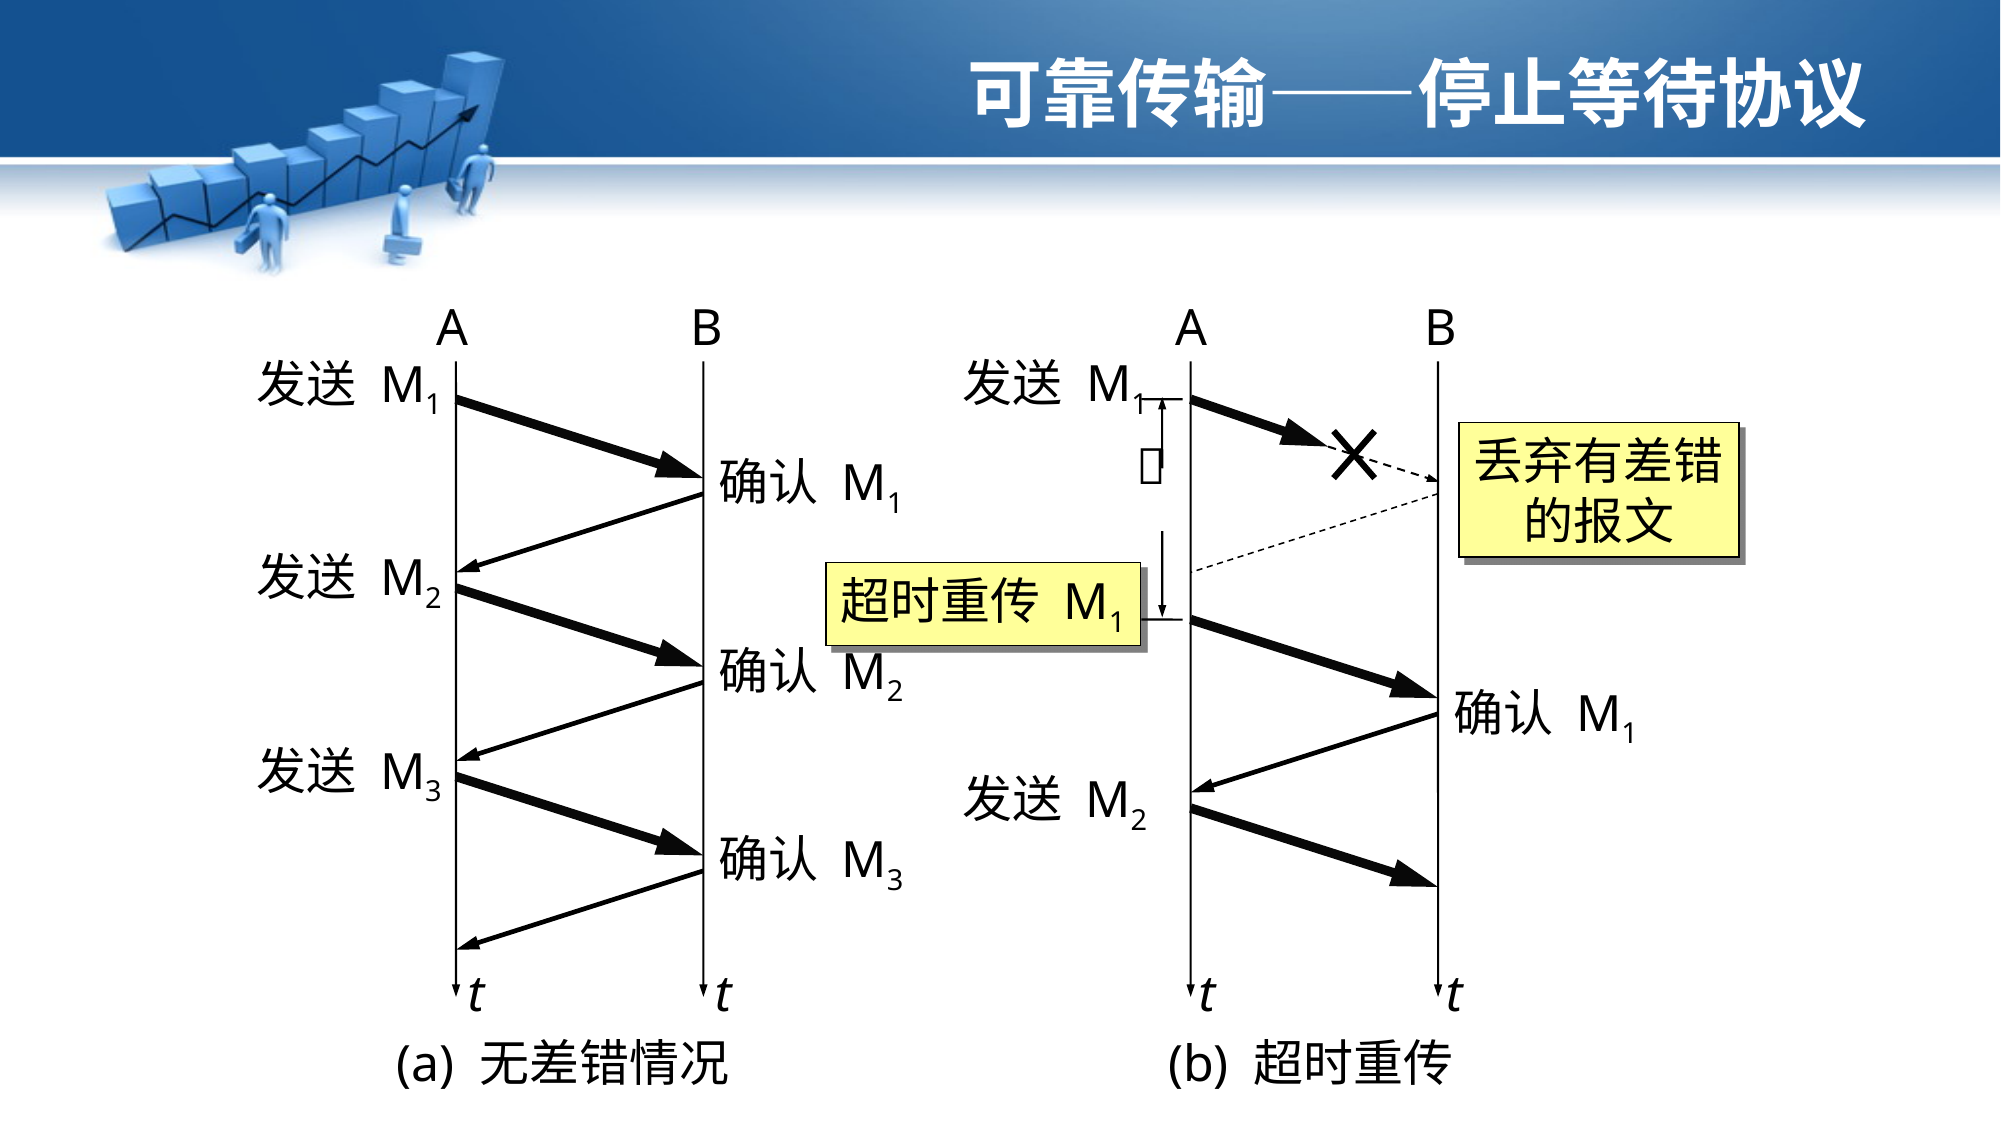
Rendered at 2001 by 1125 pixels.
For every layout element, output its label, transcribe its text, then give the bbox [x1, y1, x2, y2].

text_box t [452, 954, 500, 1030]
text_box [1190, 714, 1437, 793]
text_box [457, 682, 703, 761]
text_box 确认 M2 [703, 631, 919, 715]
text_box 发送 M1 [948, 344, 1163, 428]
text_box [1333, 430, 1375, 479]
text_box 超时重传 M1 [825, 562, 1141, 646]
text_box t [1430, 954, 1478, 1030]
text_box 丢弃有差错 的报文 [1459, 422, 1739, 558]
text_box t [699, 954, 747, 1030]
text_box [457, 588, 703, 667]
text_box 发送 M2 [241, 538, 457, 622]
text_box [1423, 474, 1440, 482]
text_box [1190, 619, 1437, 699]
text_box (a) 无差错情况 [381, 1023, 745, 1099]
text_box 确认 M1 [1438, 673, 1653, 757]
text_box 发送 M2 [947, 760, 1163, 844]
text_box [1190, 807, 1437, 887]
text_box B [675, 287, 738, 363]
text_box [1158, 397, 1167, 425]
text_box B [1409, 287, 1472, 363]
text_box (b) 超时重传 [1152, 1023, 1470, 1099]
text_box 发送 M1 [241, 344, 457, 428]
text_box [457, 399, 703, 479]
text_box A [1160, 287, 1223, 363]
text_box t [1183, 954, 1231, 1030]
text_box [1113, 426, 1190, 532]
text_box [1158, 540, 1167, 618]
text_box [457, 493, 703, 573]
text_box 发送 M3 [241, 731, 457, 815]
text_box [1190, 399, 1328, 447]
text_box [455, 870, 703, 950]
text_box A [421, 287, 483, 363]
text_box 确认 M1 [704, 443, 919, 527]
title 可靠传输——停止等待协议 [99, 45, 1900, 138]
picture [0, 0, 2001, 1125]
text_box 确认 M3 [703, 820, 919, 904]
text_box [457, 776, 703, 856]
